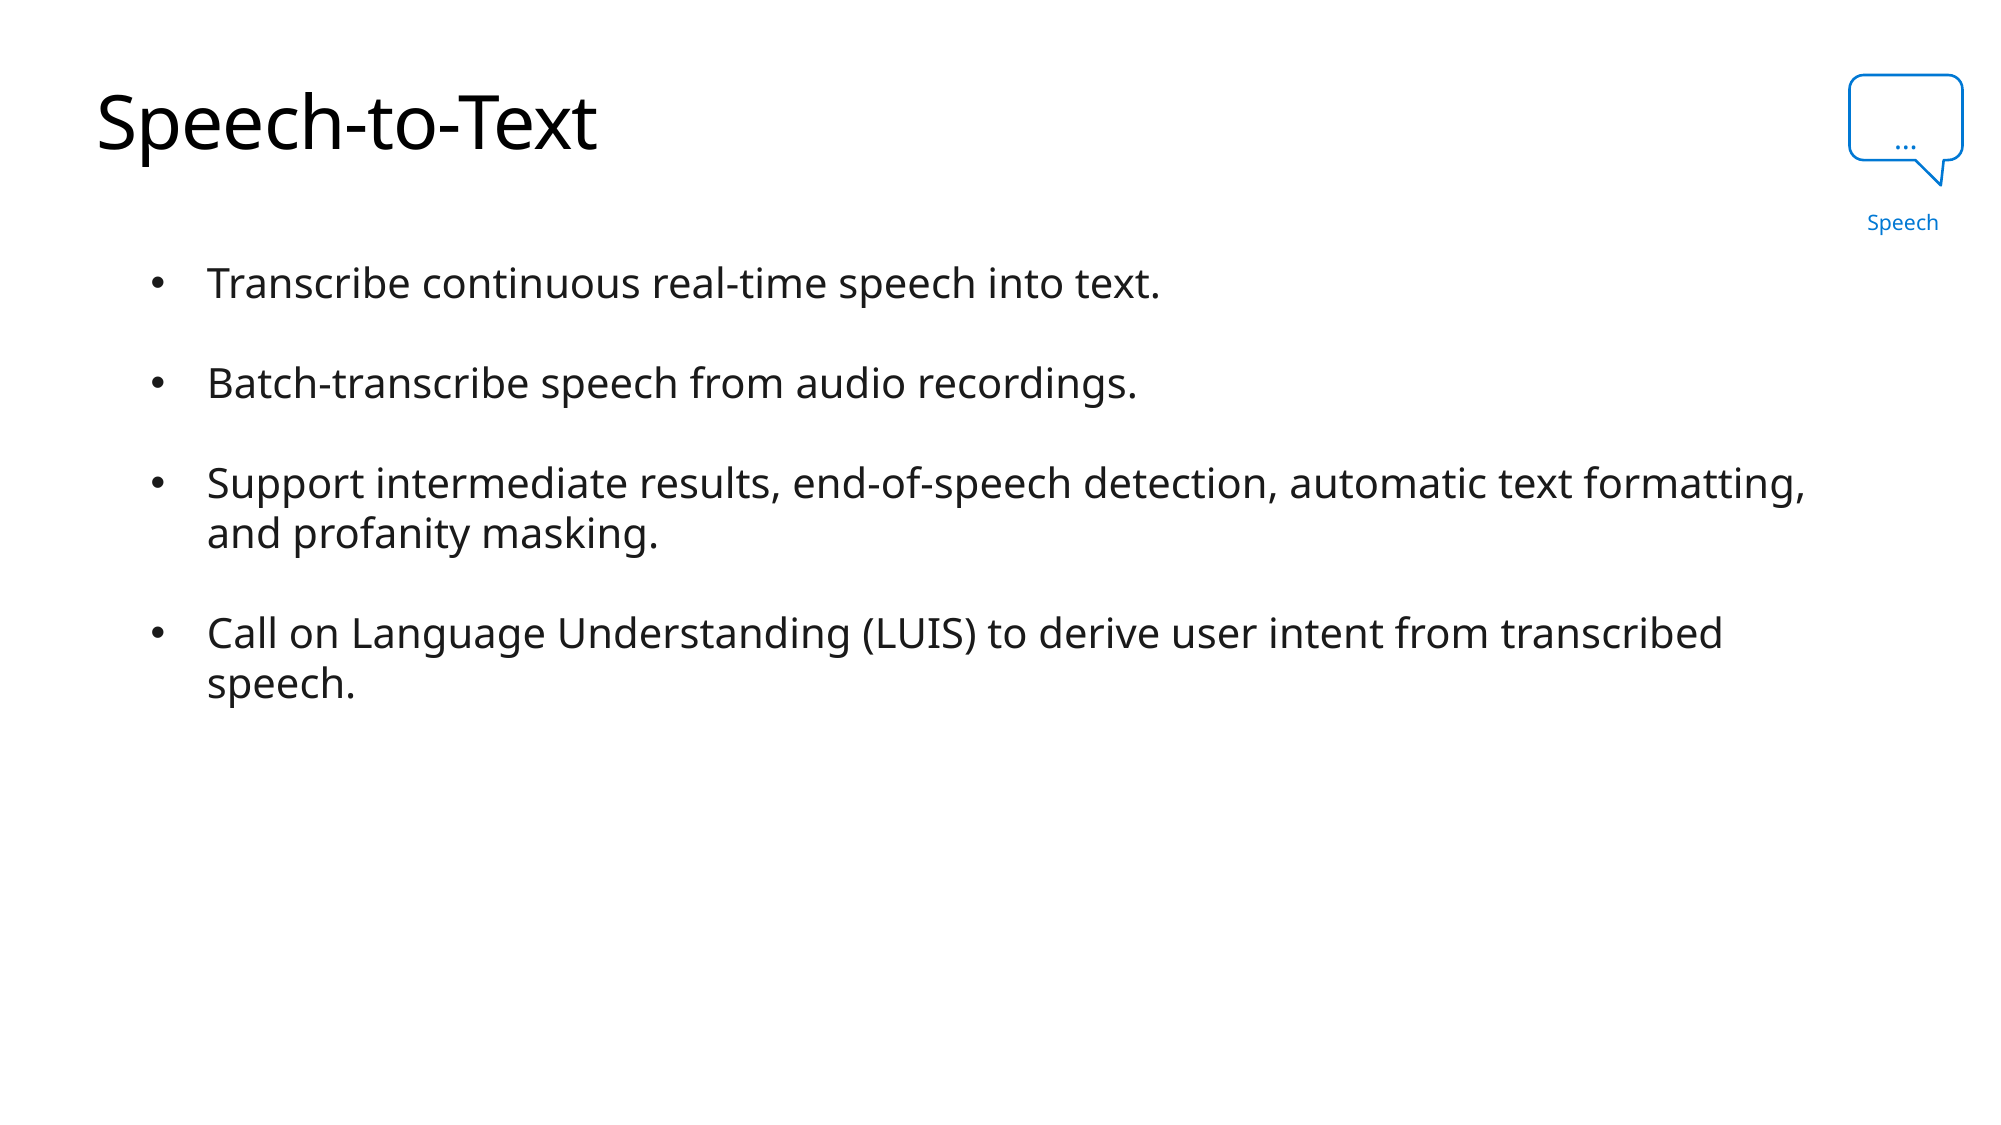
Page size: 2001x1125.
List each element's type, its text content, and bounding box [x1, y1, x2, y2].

text_box Transcribe continuous real-time speech into text. Batch-transcribe speech from audio recordings. Support intermediate results, end-of-speech detection, automatic text formatting, and profanity masking. Call on Language Understanding (LUIS) to derive user intent from transcribed speech. [135, 249, 1864, 815]
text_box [1782, 74, 2000, 291]
title Speech-to-Text [96, 75, 1782, 166]
